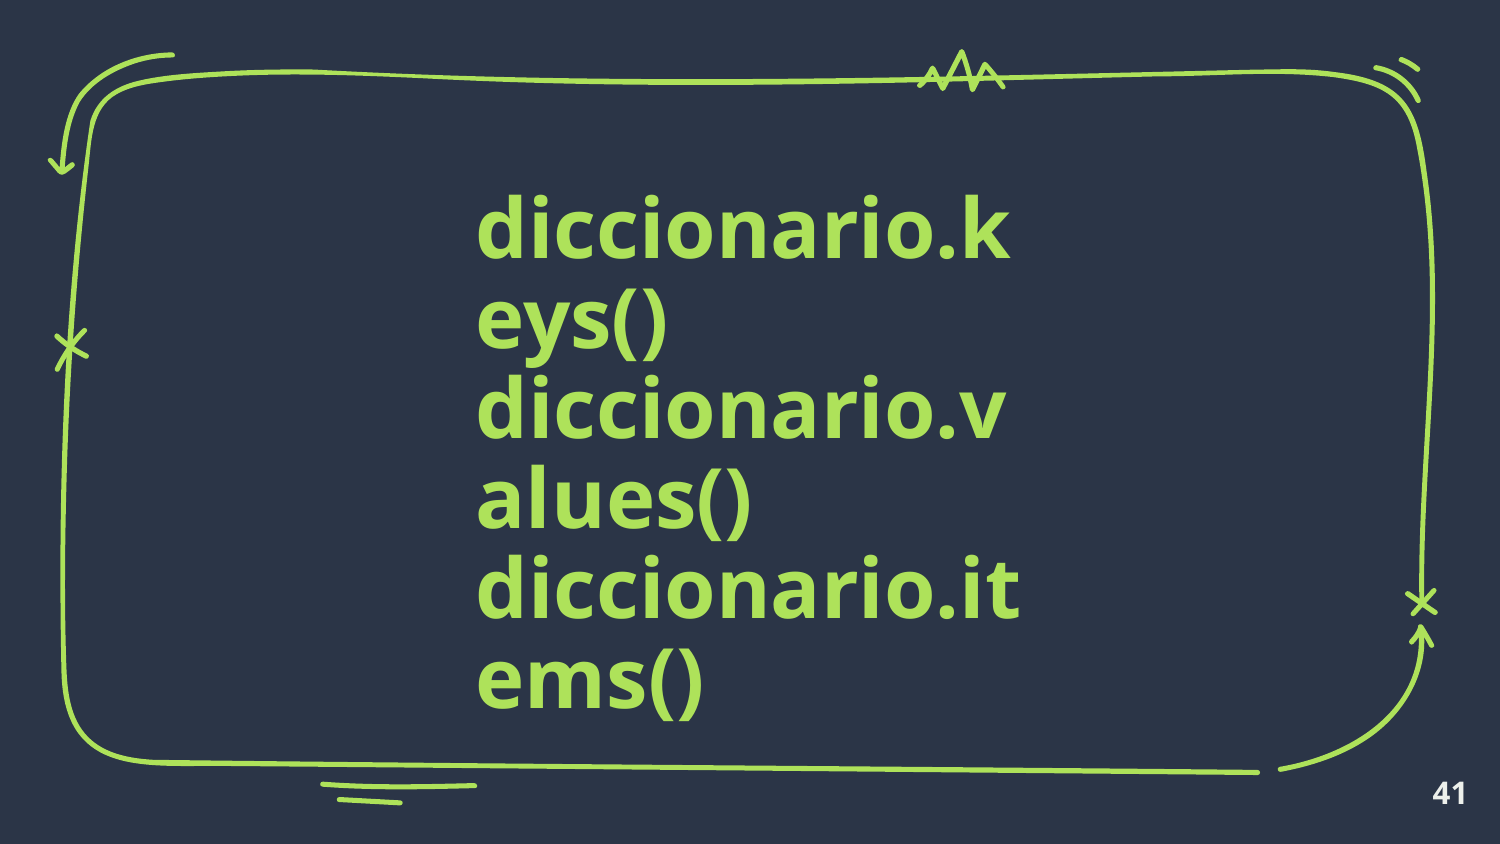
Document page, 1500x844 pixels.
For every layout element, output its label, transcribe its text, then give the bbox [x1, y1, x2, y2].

slide_number 41 [1378, 769, 1469, 820]
text_box diccionario.keys() diccionario.values() diccionario.items() [475, 421, 1024, 581]
